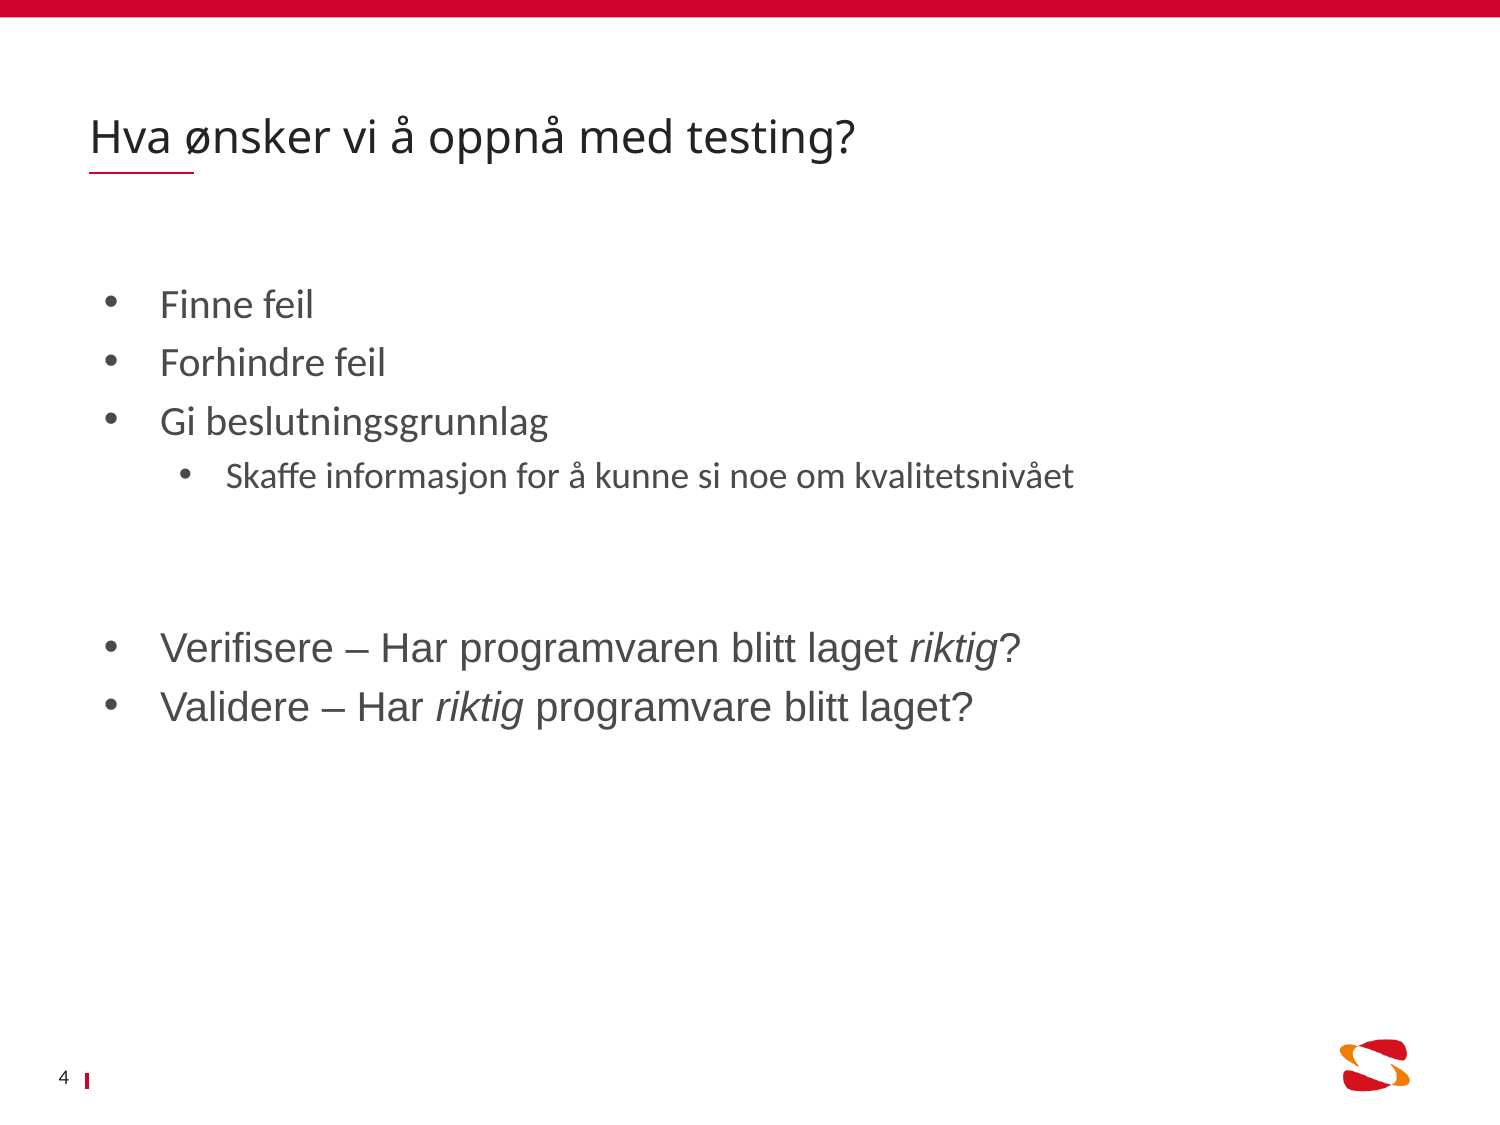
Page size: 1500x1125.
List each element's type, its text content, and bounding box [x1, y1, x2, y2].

slide_number 4 [29, 1058, 85, 1094]
text_box Finne feil Forhindre feil Gi beslutningsgrunnlag Skaffe informasjon for å kunne si noe om kvalitetsnivået Verifisere – Har programvaren blitt laget riktig? Validere – Har riktig programvare blitt laget? [88, 41, 1439, 965]
picture [1328, 1031, 1421, 1099]
